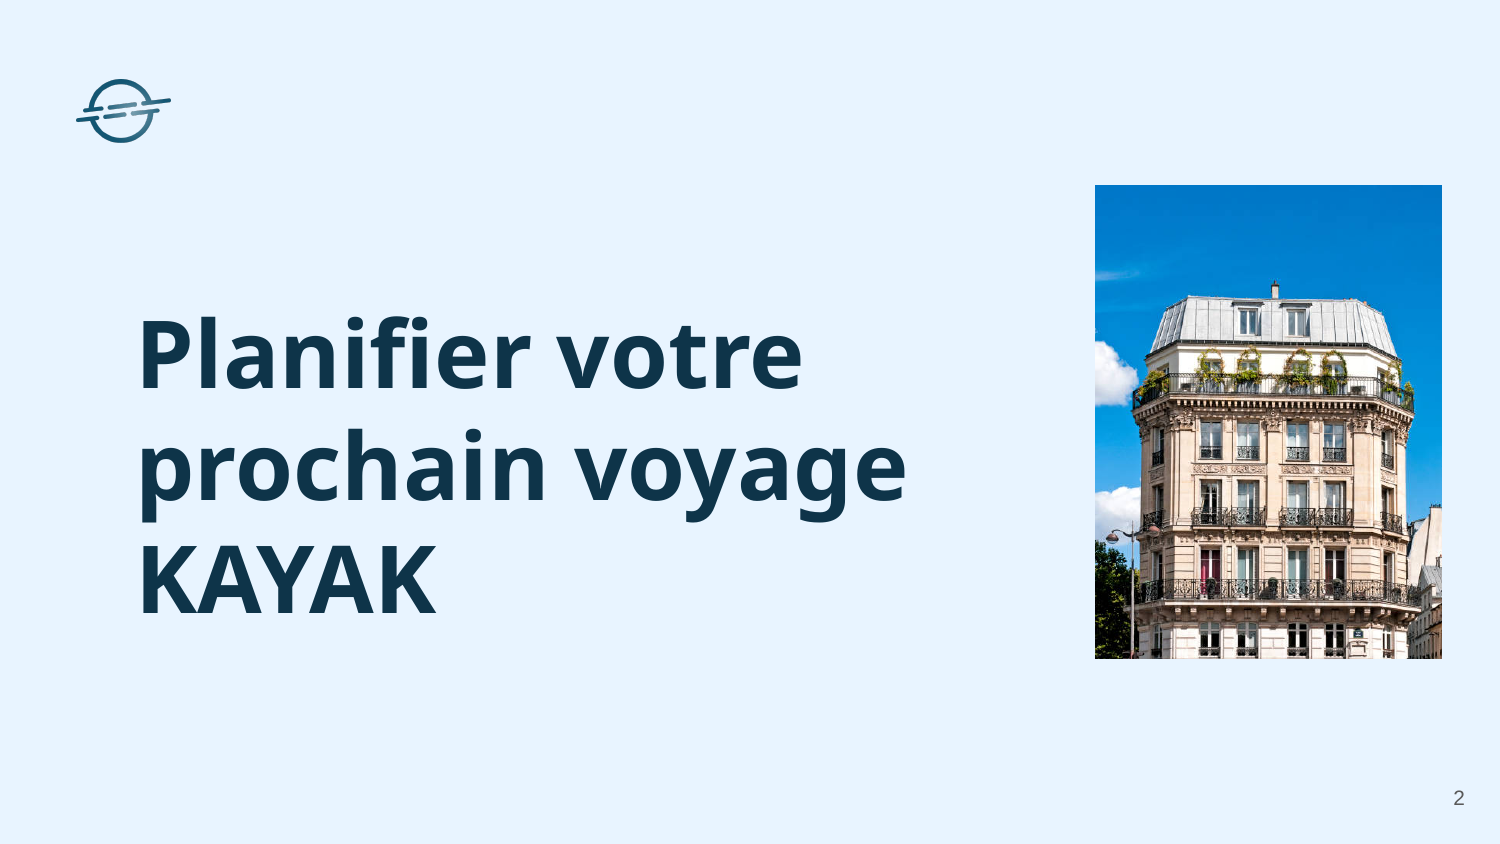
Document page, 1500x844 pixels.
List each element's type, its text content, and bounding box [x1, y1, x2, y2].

picture [1404, 348, 1443, 358]
title Planifier votre prochain voyage KAYAK [120, 279, 1043, 637]
picture [75, 78, 171, 143]
picture [1094, 185, 1443, 659]
picture [1094, 270, 1127, 281]
slide_number 2 [1389, 764, 1480, 830]
